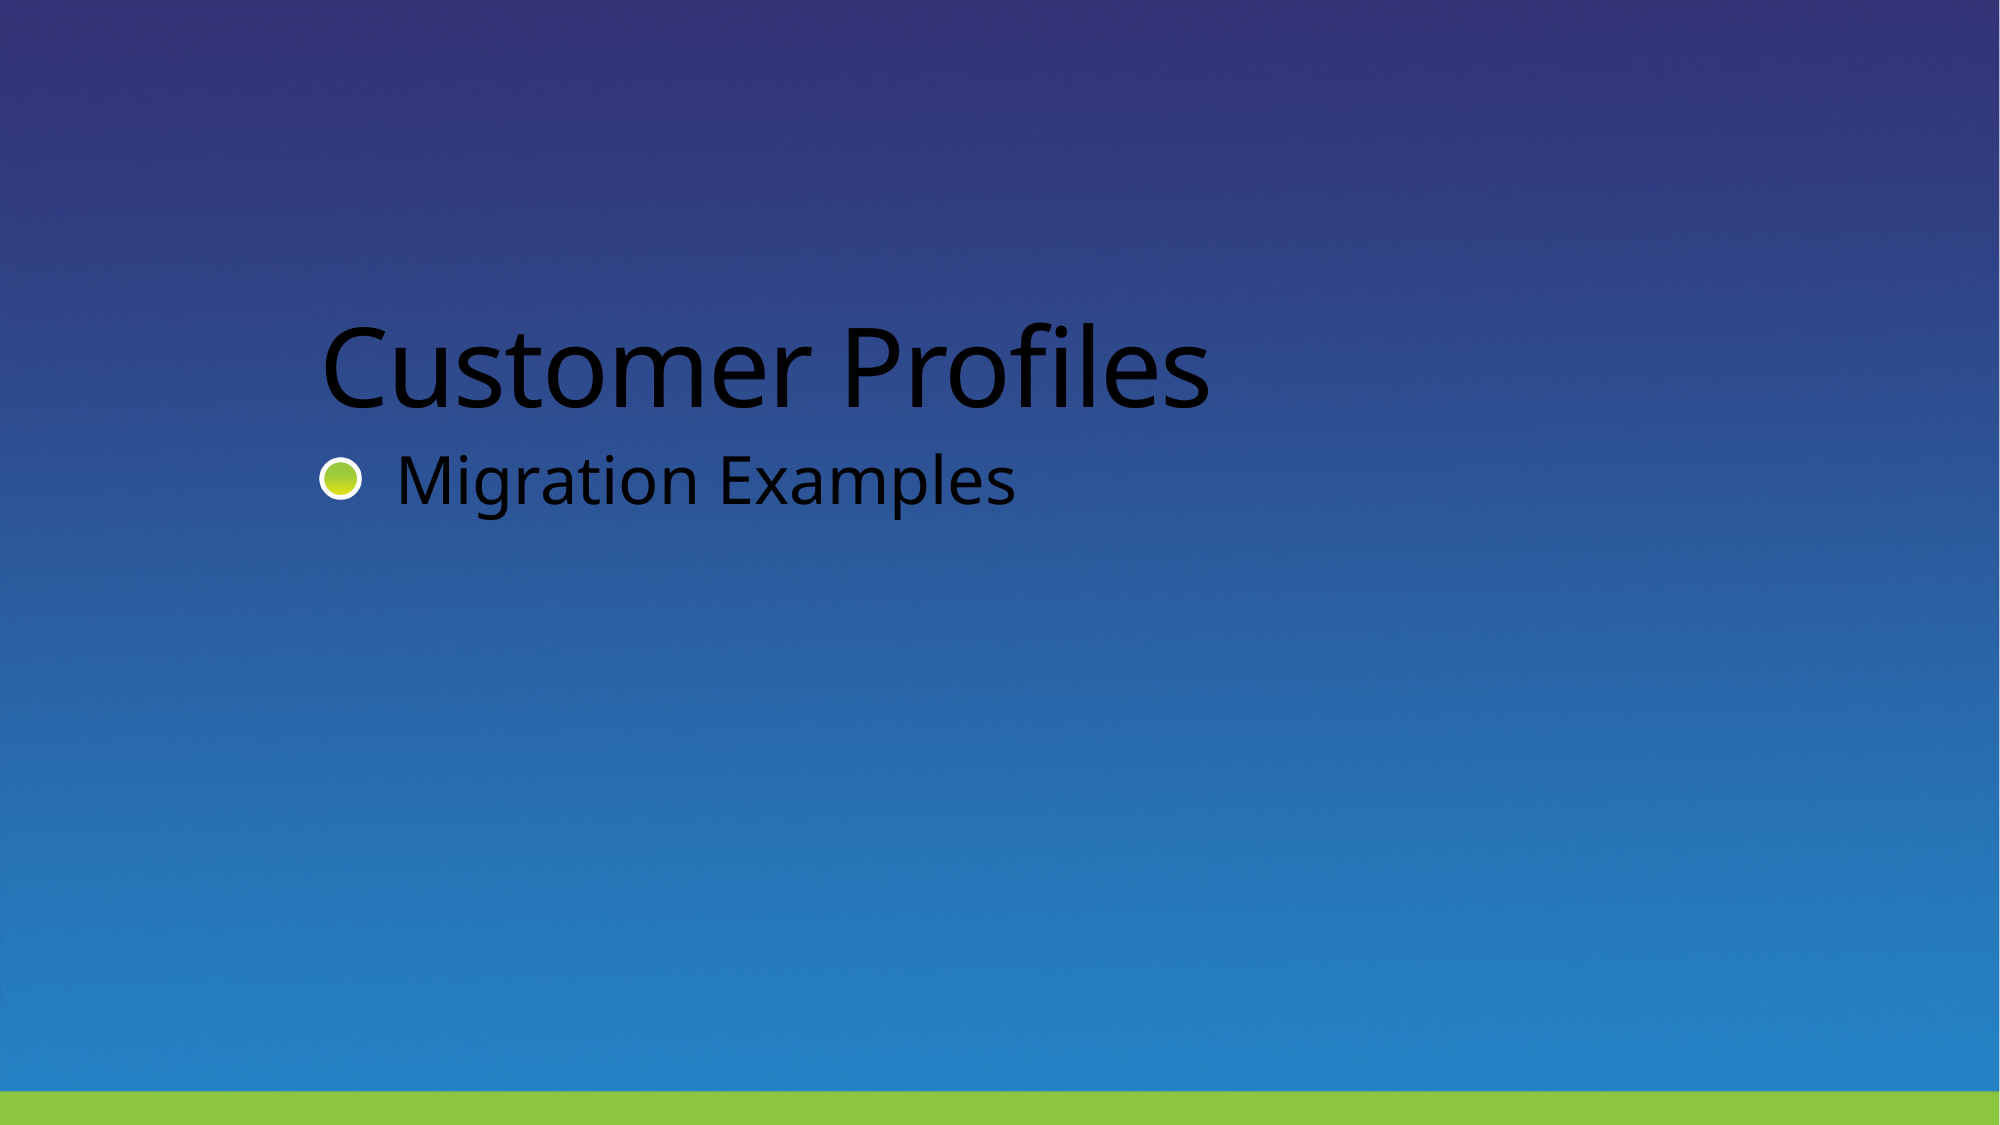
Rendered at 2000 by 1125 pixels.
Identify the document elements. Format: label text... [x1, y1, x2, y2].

title Customer Profiles [319, 312, 2000, 434]
picture [0, 0, 2000, 1125]
subtitle Migration Examples [319, 446, 2000, 520]
